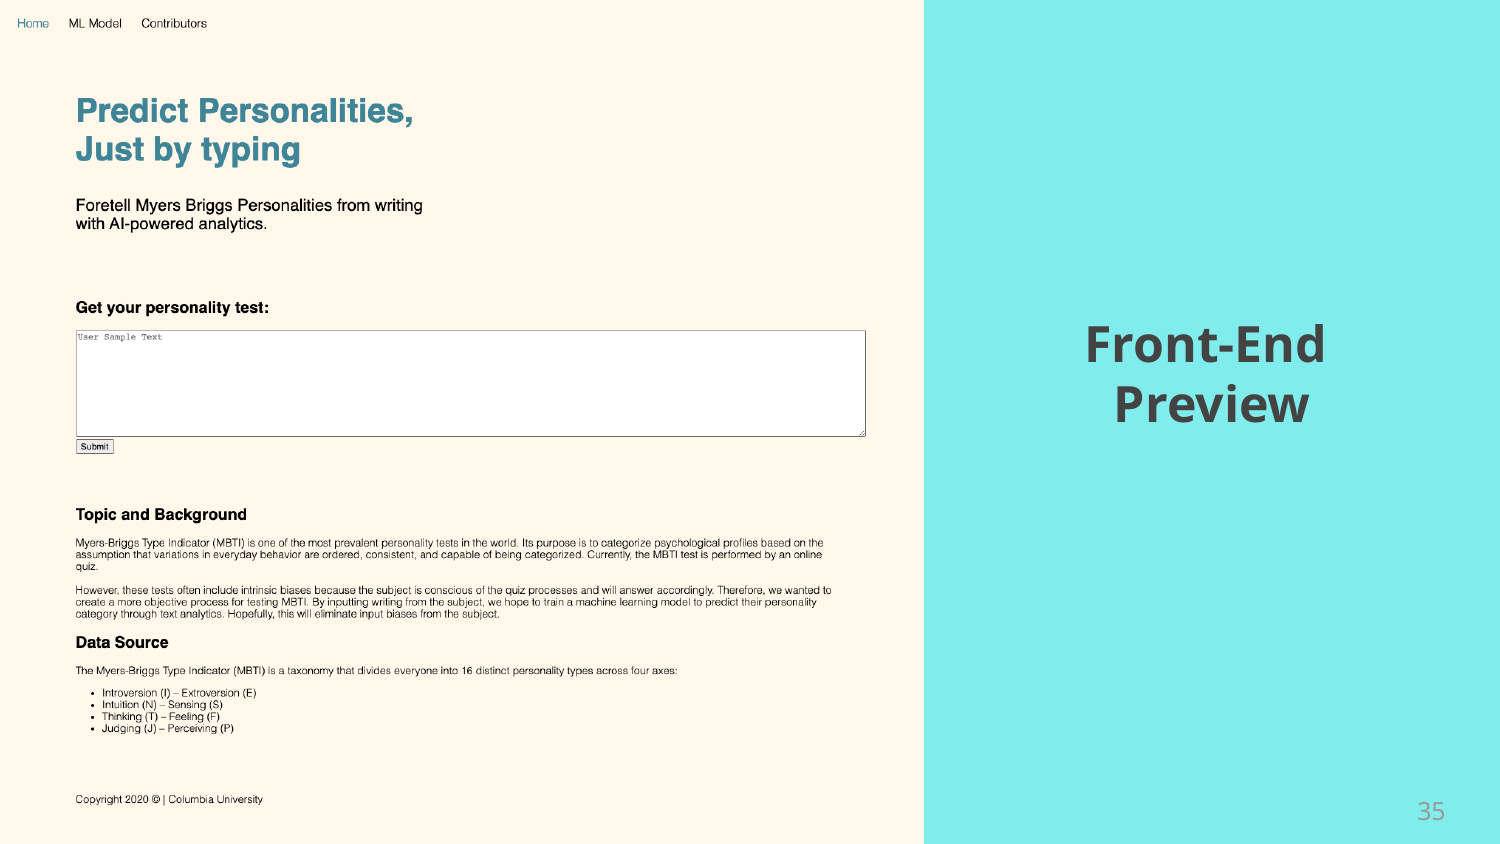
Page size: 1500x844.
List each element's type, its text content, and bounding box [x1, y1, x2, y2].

title Front-End Preview [927, 356, 1500, 448]
picture [0, 0, 924, 844]
slide_number ‹#› [1402, 764, 1493, 830]
